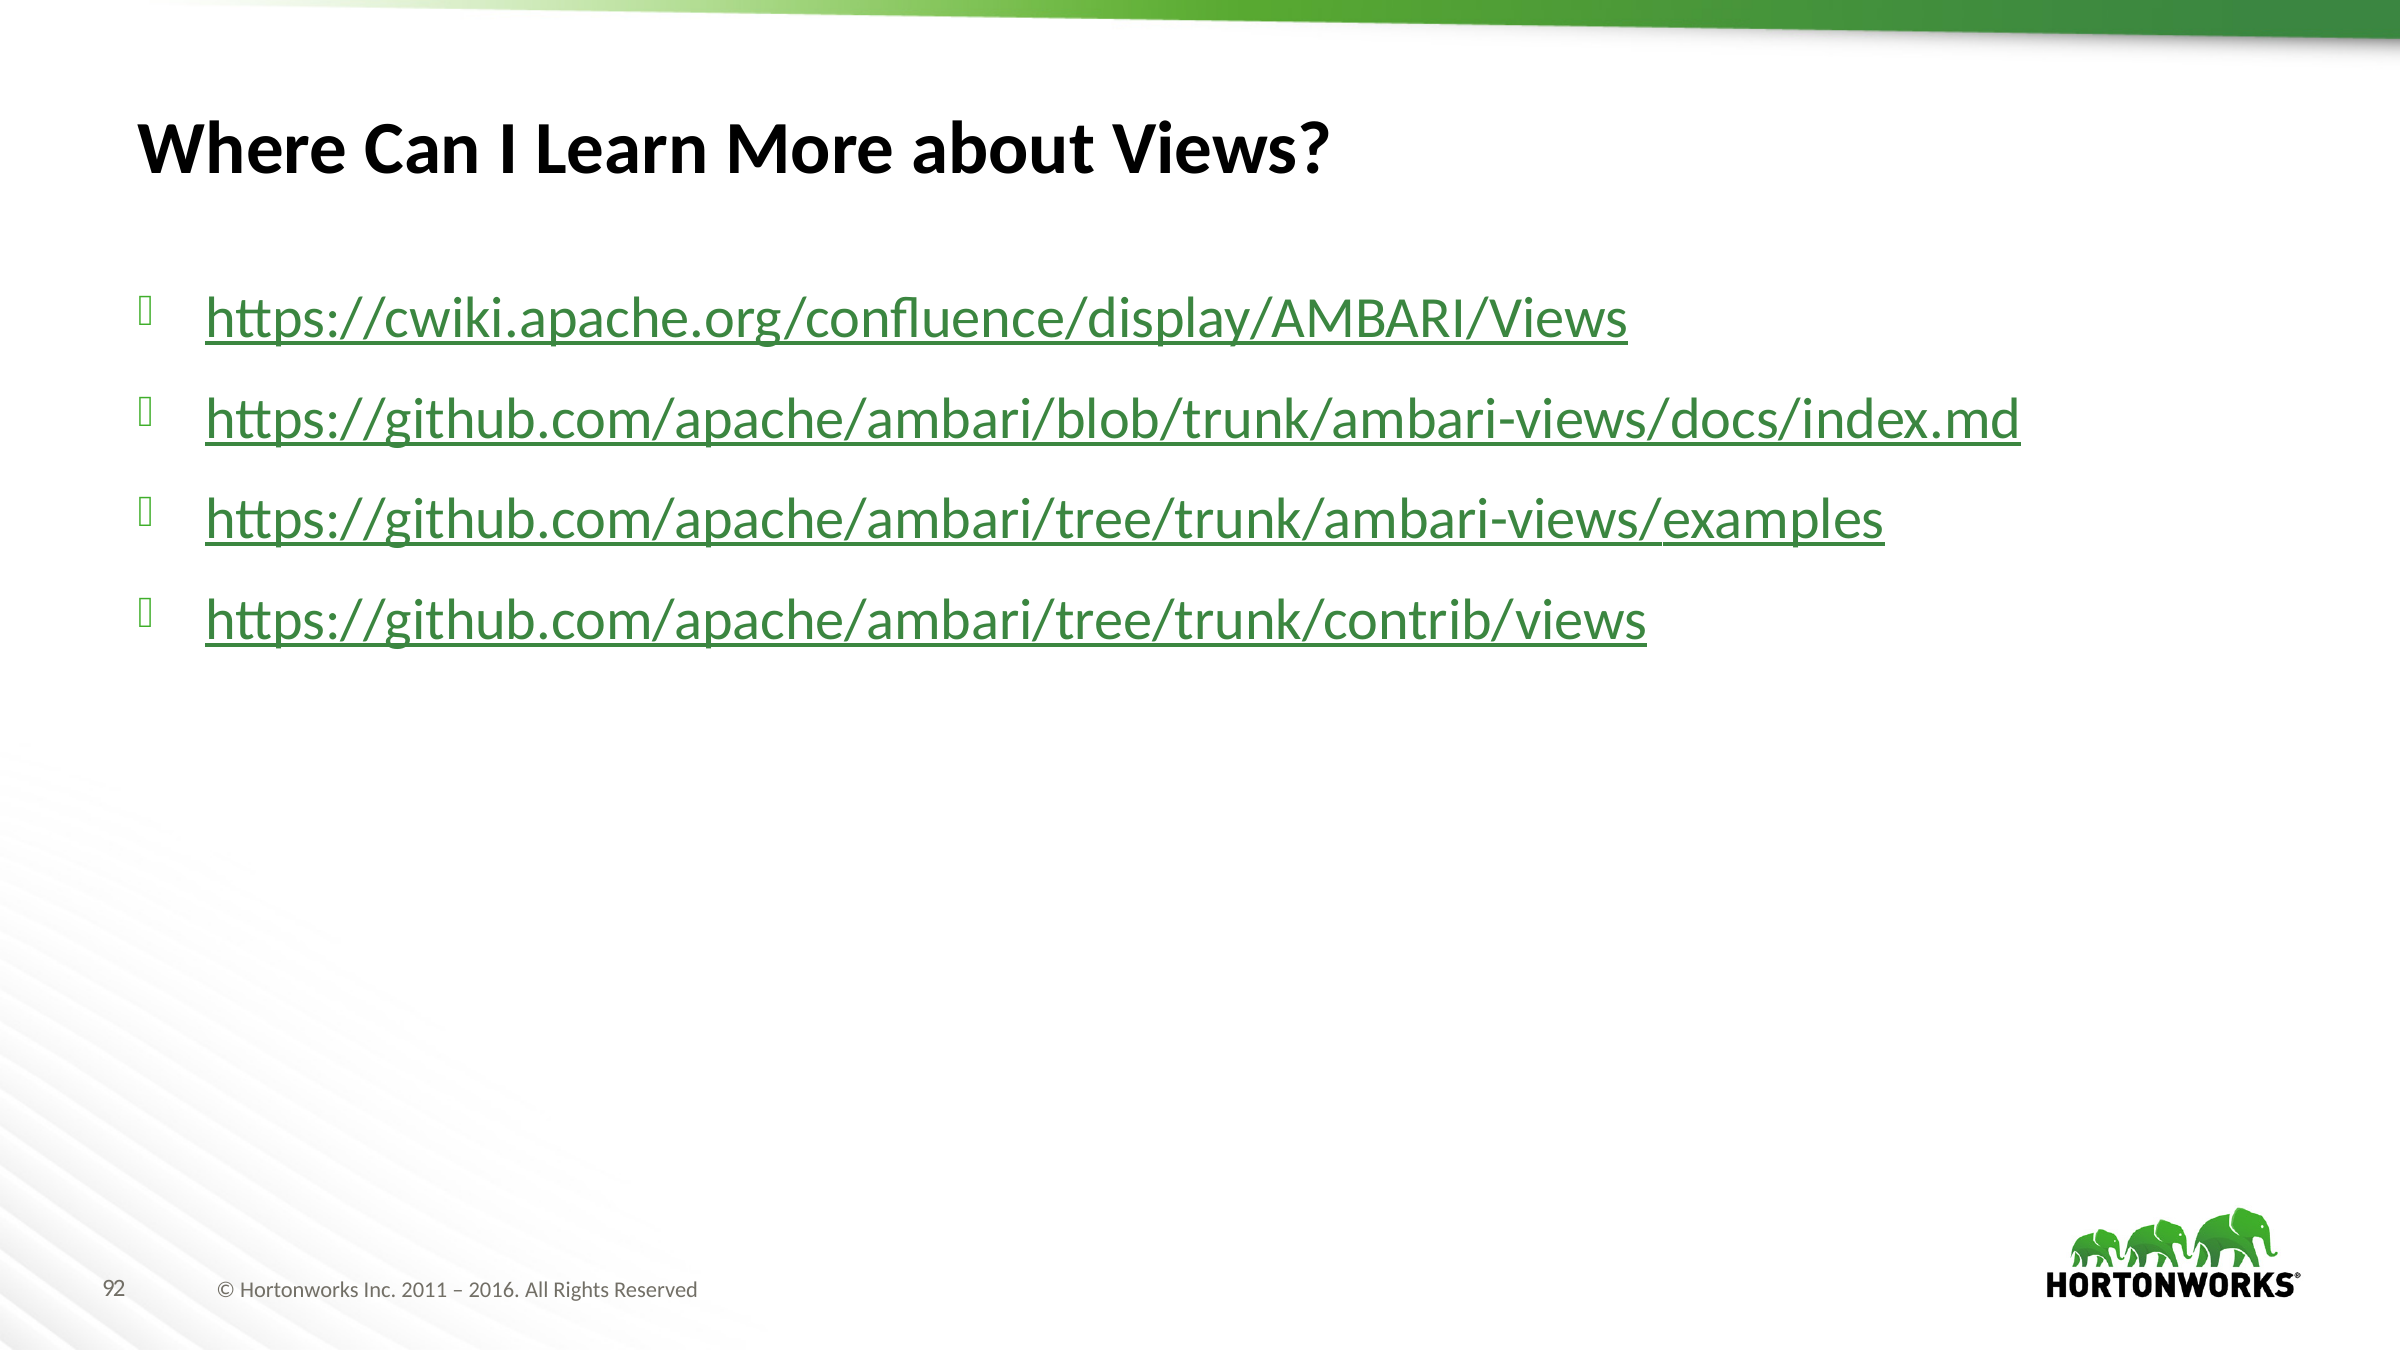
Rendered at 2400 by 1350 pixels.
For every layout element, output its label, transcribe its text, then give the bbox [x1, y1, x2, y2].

title Where Can I Learn More about Views? [138, 111, 2298, 189]
picture [0, 0, 2400, 1350]
list https://cwiki.apache.org/confluence/display/AMBARI/Views https://github.com/apache/ambari/blob/trunk/ambari-views/docs/index.md https://github.com/apache/ambari/tree/trunk/ambari-views/examples https://github.com/apache/ambari/tree/trunk/contrib/views [138, 287, 2298, 419]
